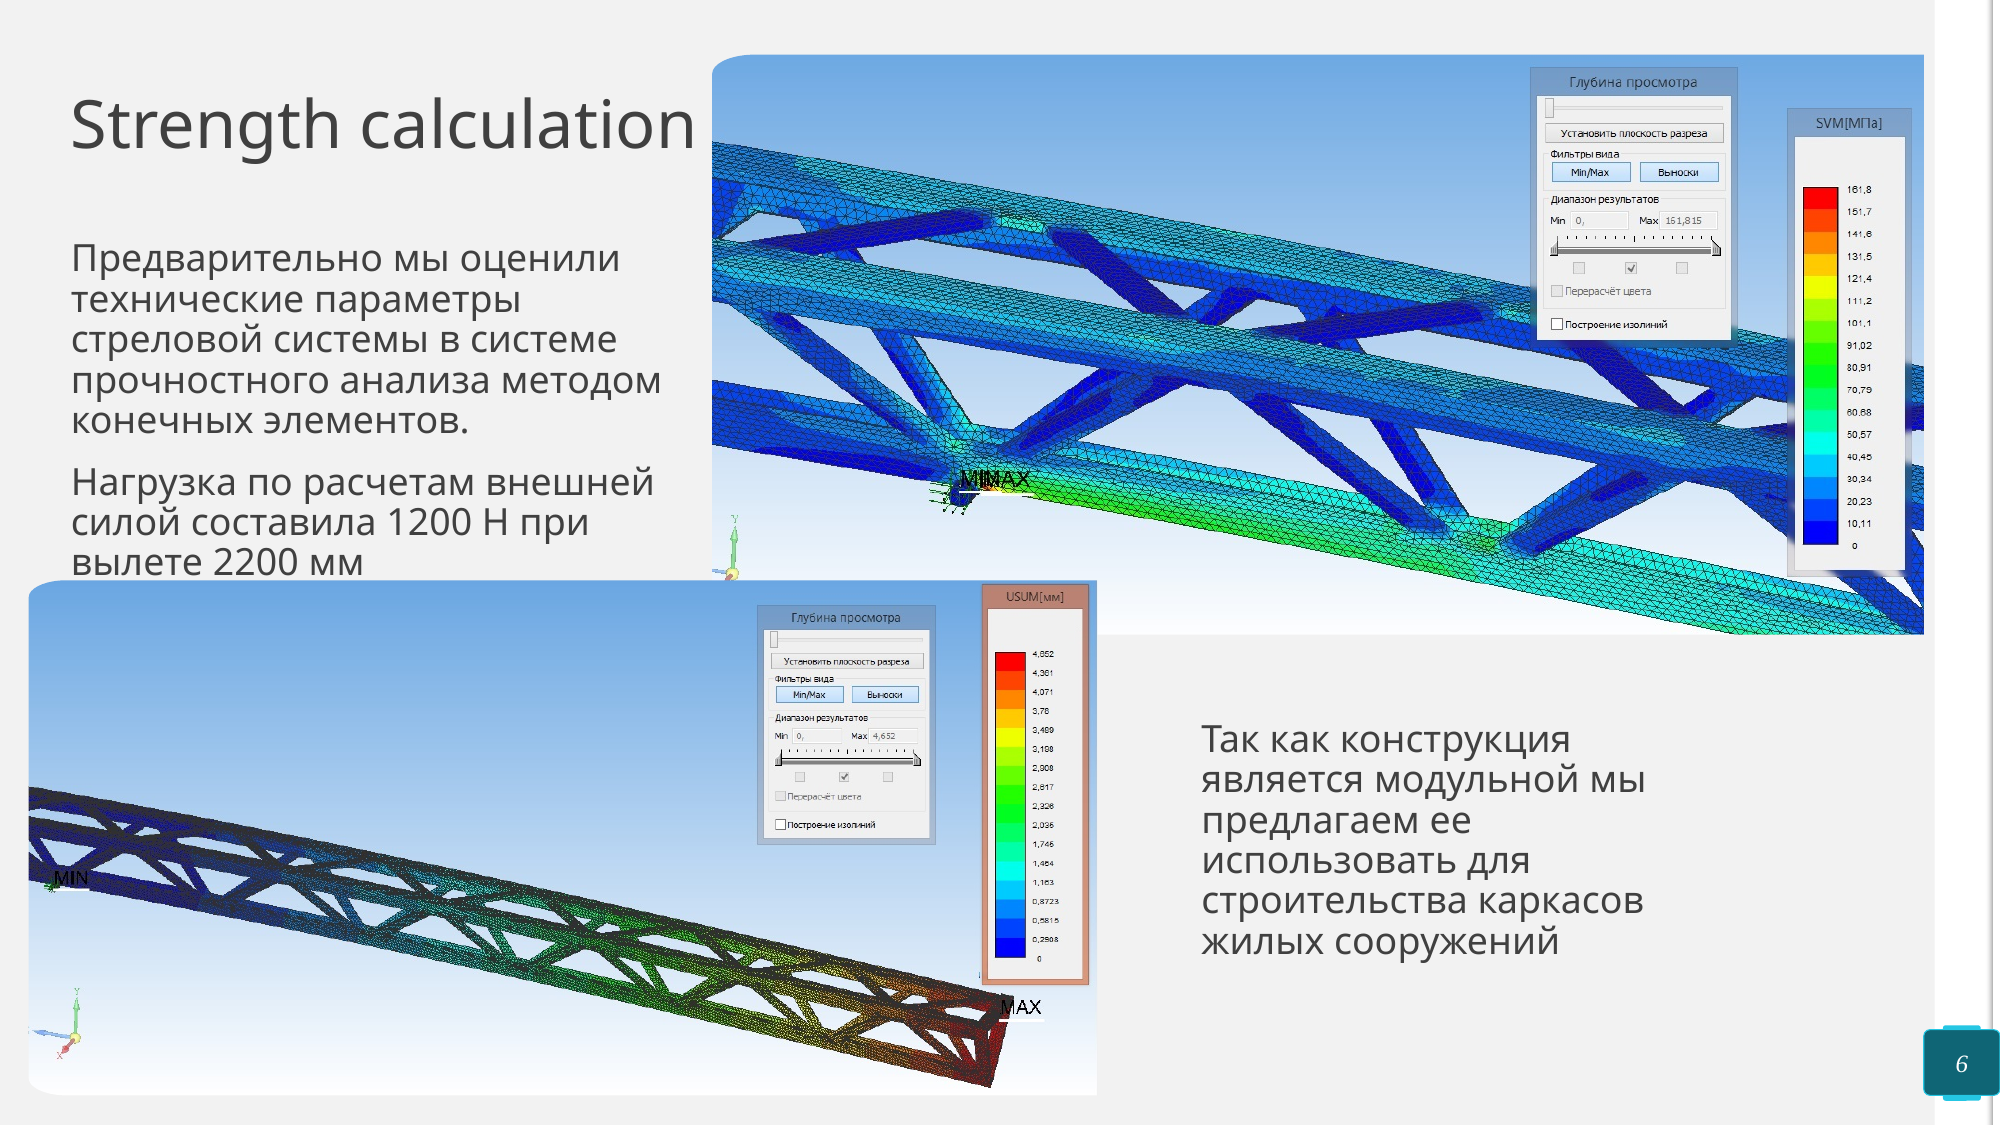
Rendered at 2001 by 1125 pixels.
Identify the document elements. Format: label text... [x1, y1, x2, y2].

title Strength calculation [70, 69, 712, 186]
text_box Так как конструкция является модульной мы предлагаем ее использовать для строительства каркасов жилых сооружений [1201, 719, 1735, 1030]
slide_number 6 [1923, 1029, 2000, 1096]
list Предварительно мы оценили технические параметры стреловой системы в системе прочностного анализа методом конечных элементов. Нагрузка по расчетам внешней силой составила 1200 Н при вылете 2200 мм [70, 239, 693, 550]
picture [28, 54, 1924, 1096]
